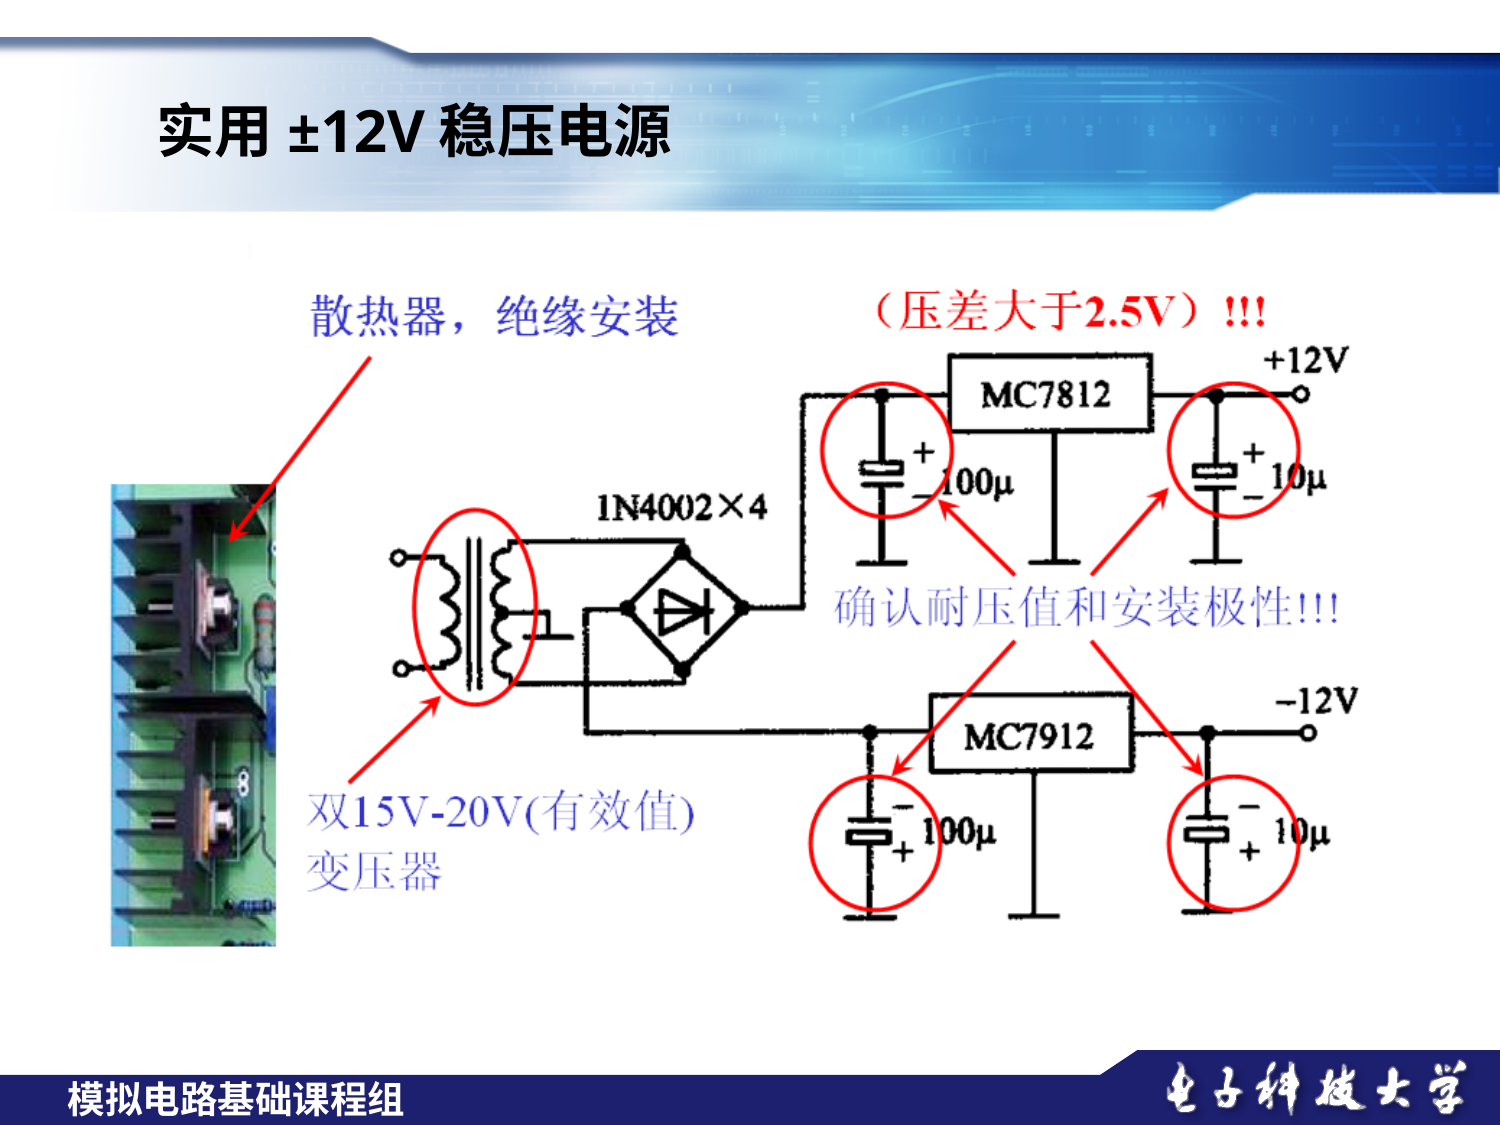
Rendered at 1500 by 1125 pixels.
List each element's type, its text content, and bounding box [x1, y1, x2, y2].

title 实用±12V稳压电源 [74, 82, 1413, 176]
picture [99, 243, 1400, 967]
picture [0, 37, 1500, 213]
